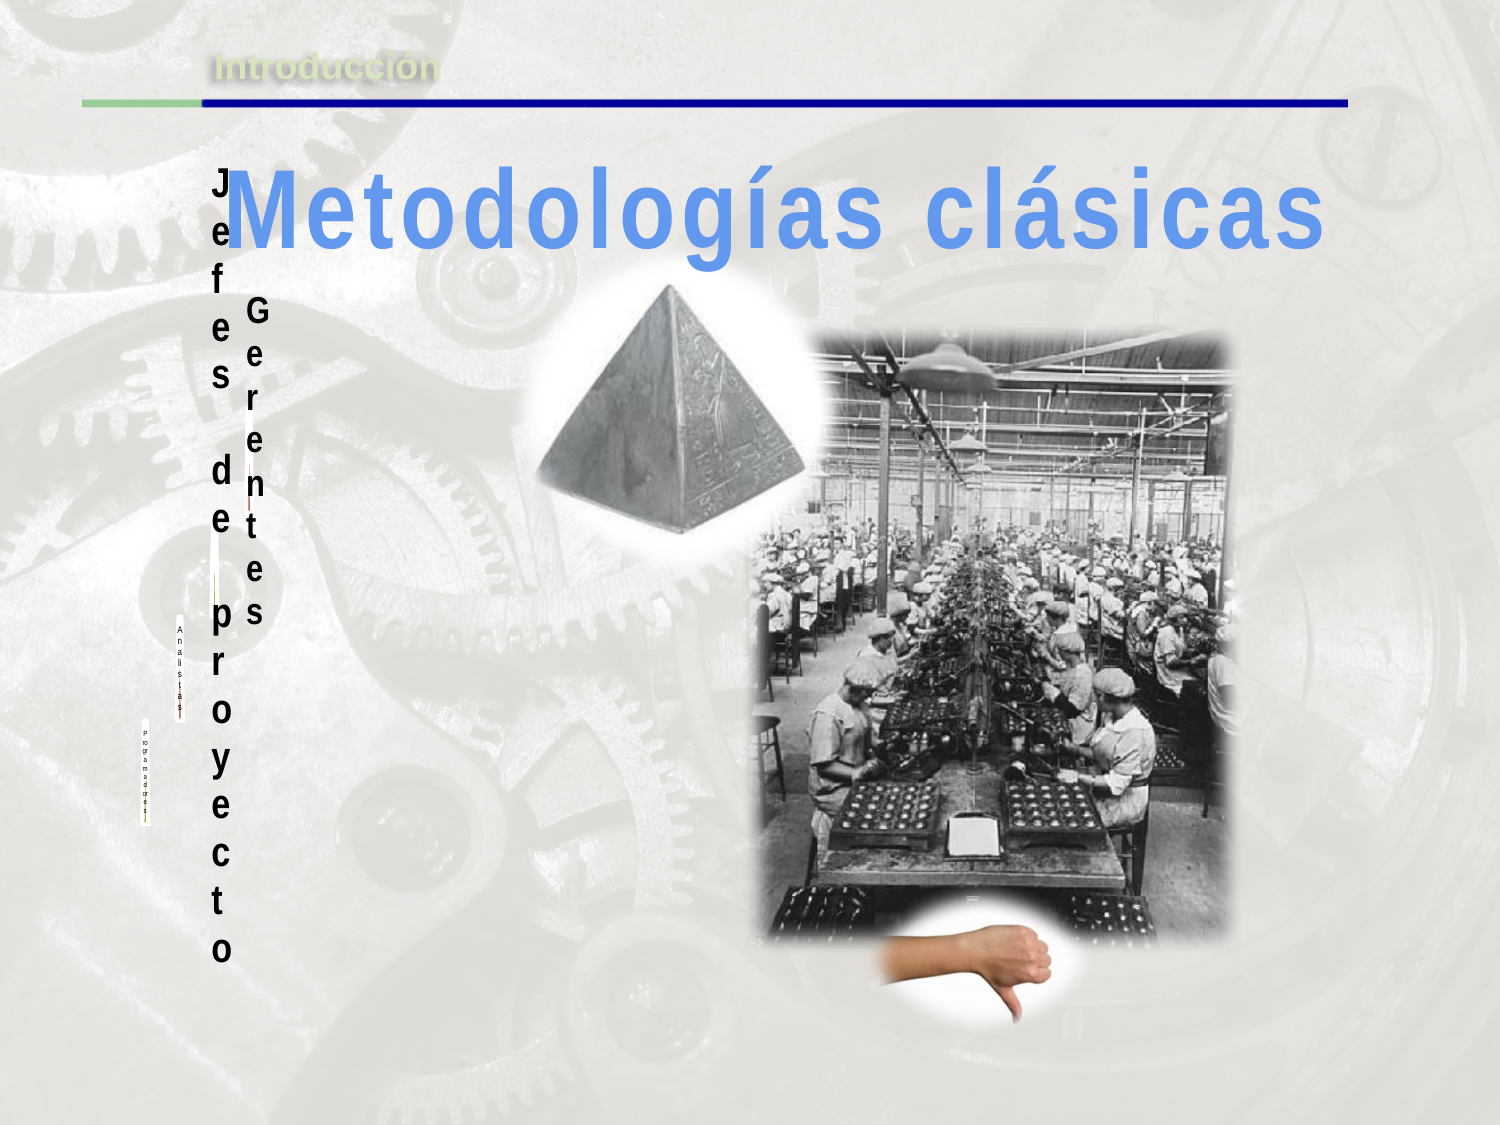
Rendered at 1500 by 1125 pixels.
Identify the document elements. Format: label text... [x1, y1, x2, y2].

title Introducción [199, 35, 1425, 94]
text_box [93, 421, 717, 838]
picture [503, 234, 1243, 1044]
picture [81, 93, 1348, 116]
text_box Metodologías clásicas [207, 128, 1343, 279]
